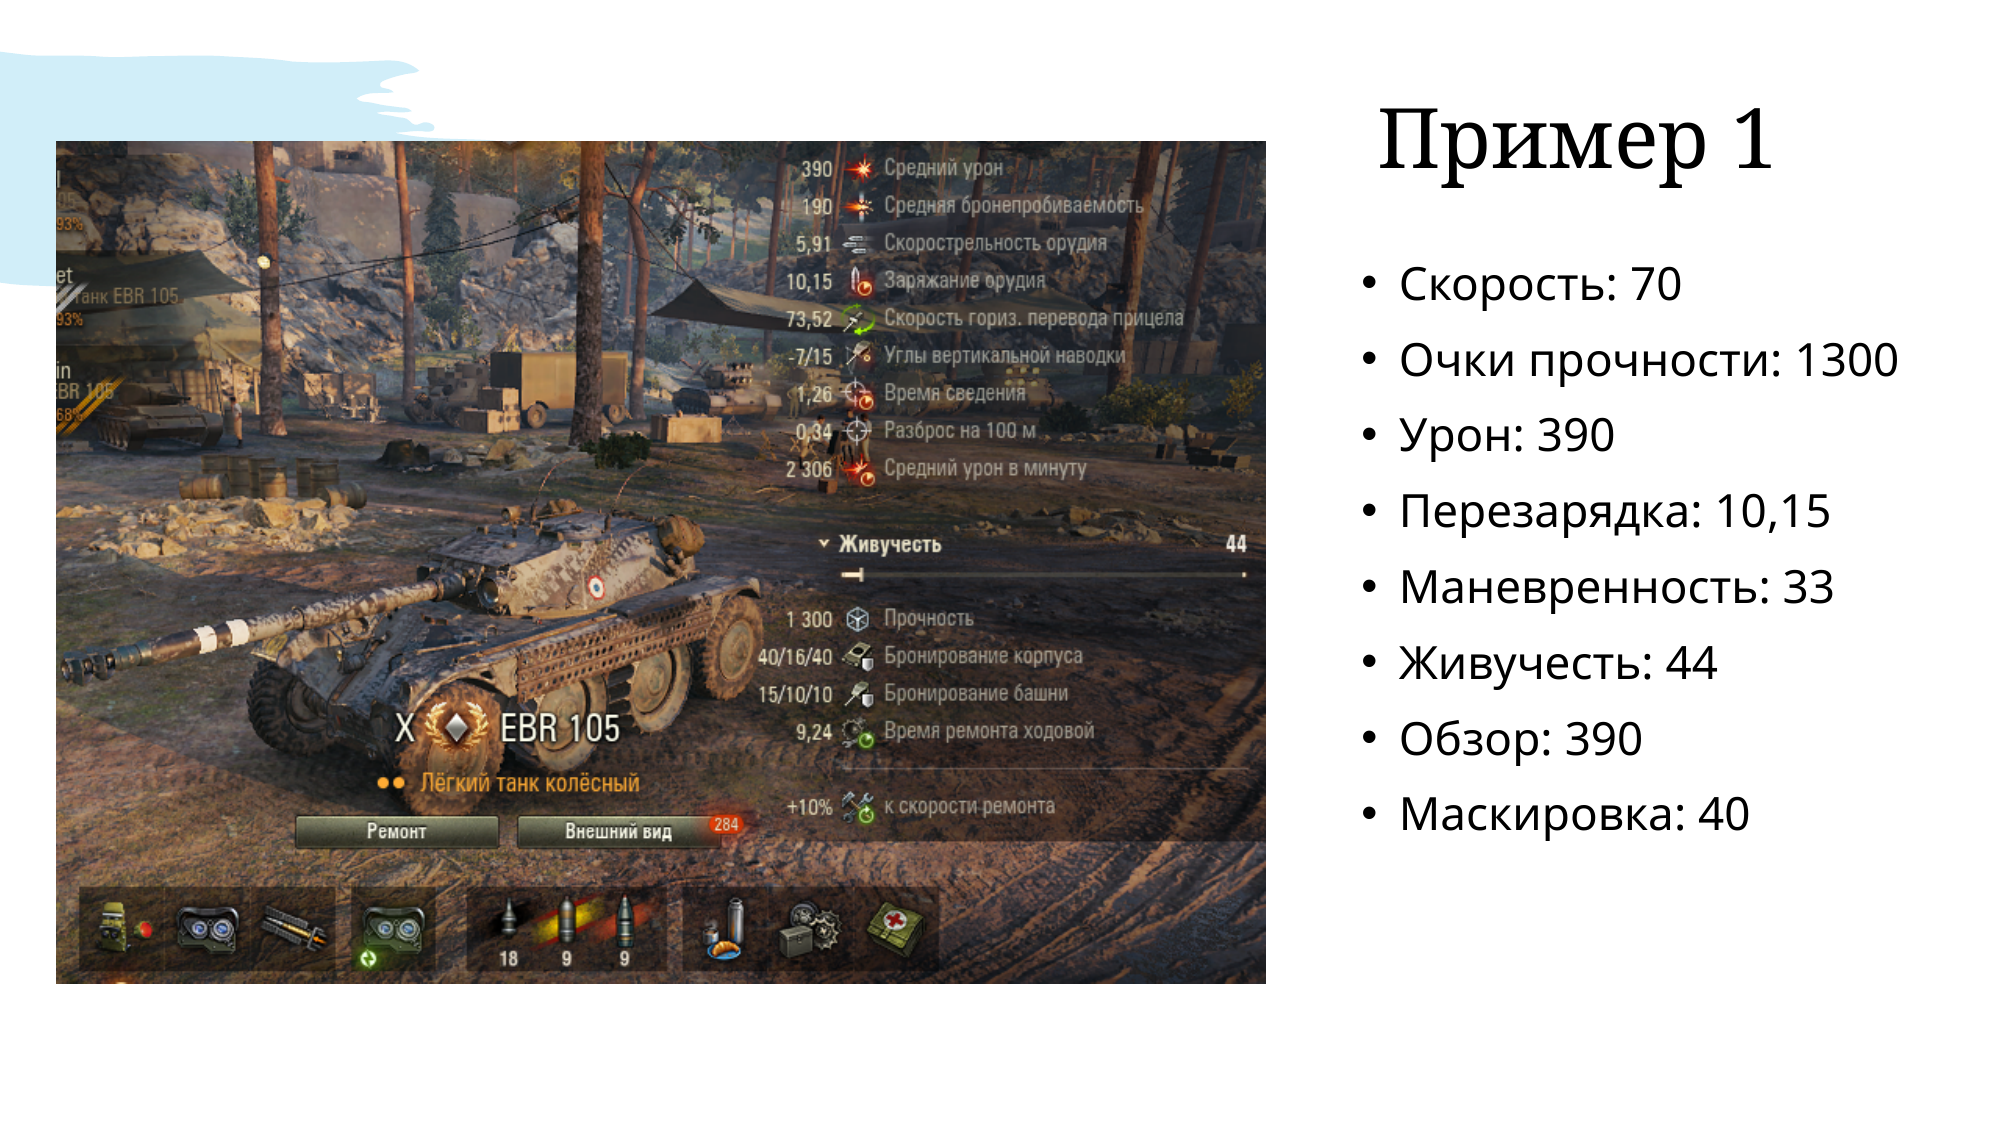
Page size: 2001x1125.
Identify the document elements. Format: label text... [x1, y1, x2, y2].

title Пример 1 [1362, 0, 2000, 290]
list Скорость: 70 Очки прочности: 1300 Урон: 390 Перезарядка: 10,15 Маневренность: 33 Живучесть: 44 Обзор: 390 Маскировка: 40 [1346, 247, 1958, 878]
picture [56, 141, 1266, 984]
